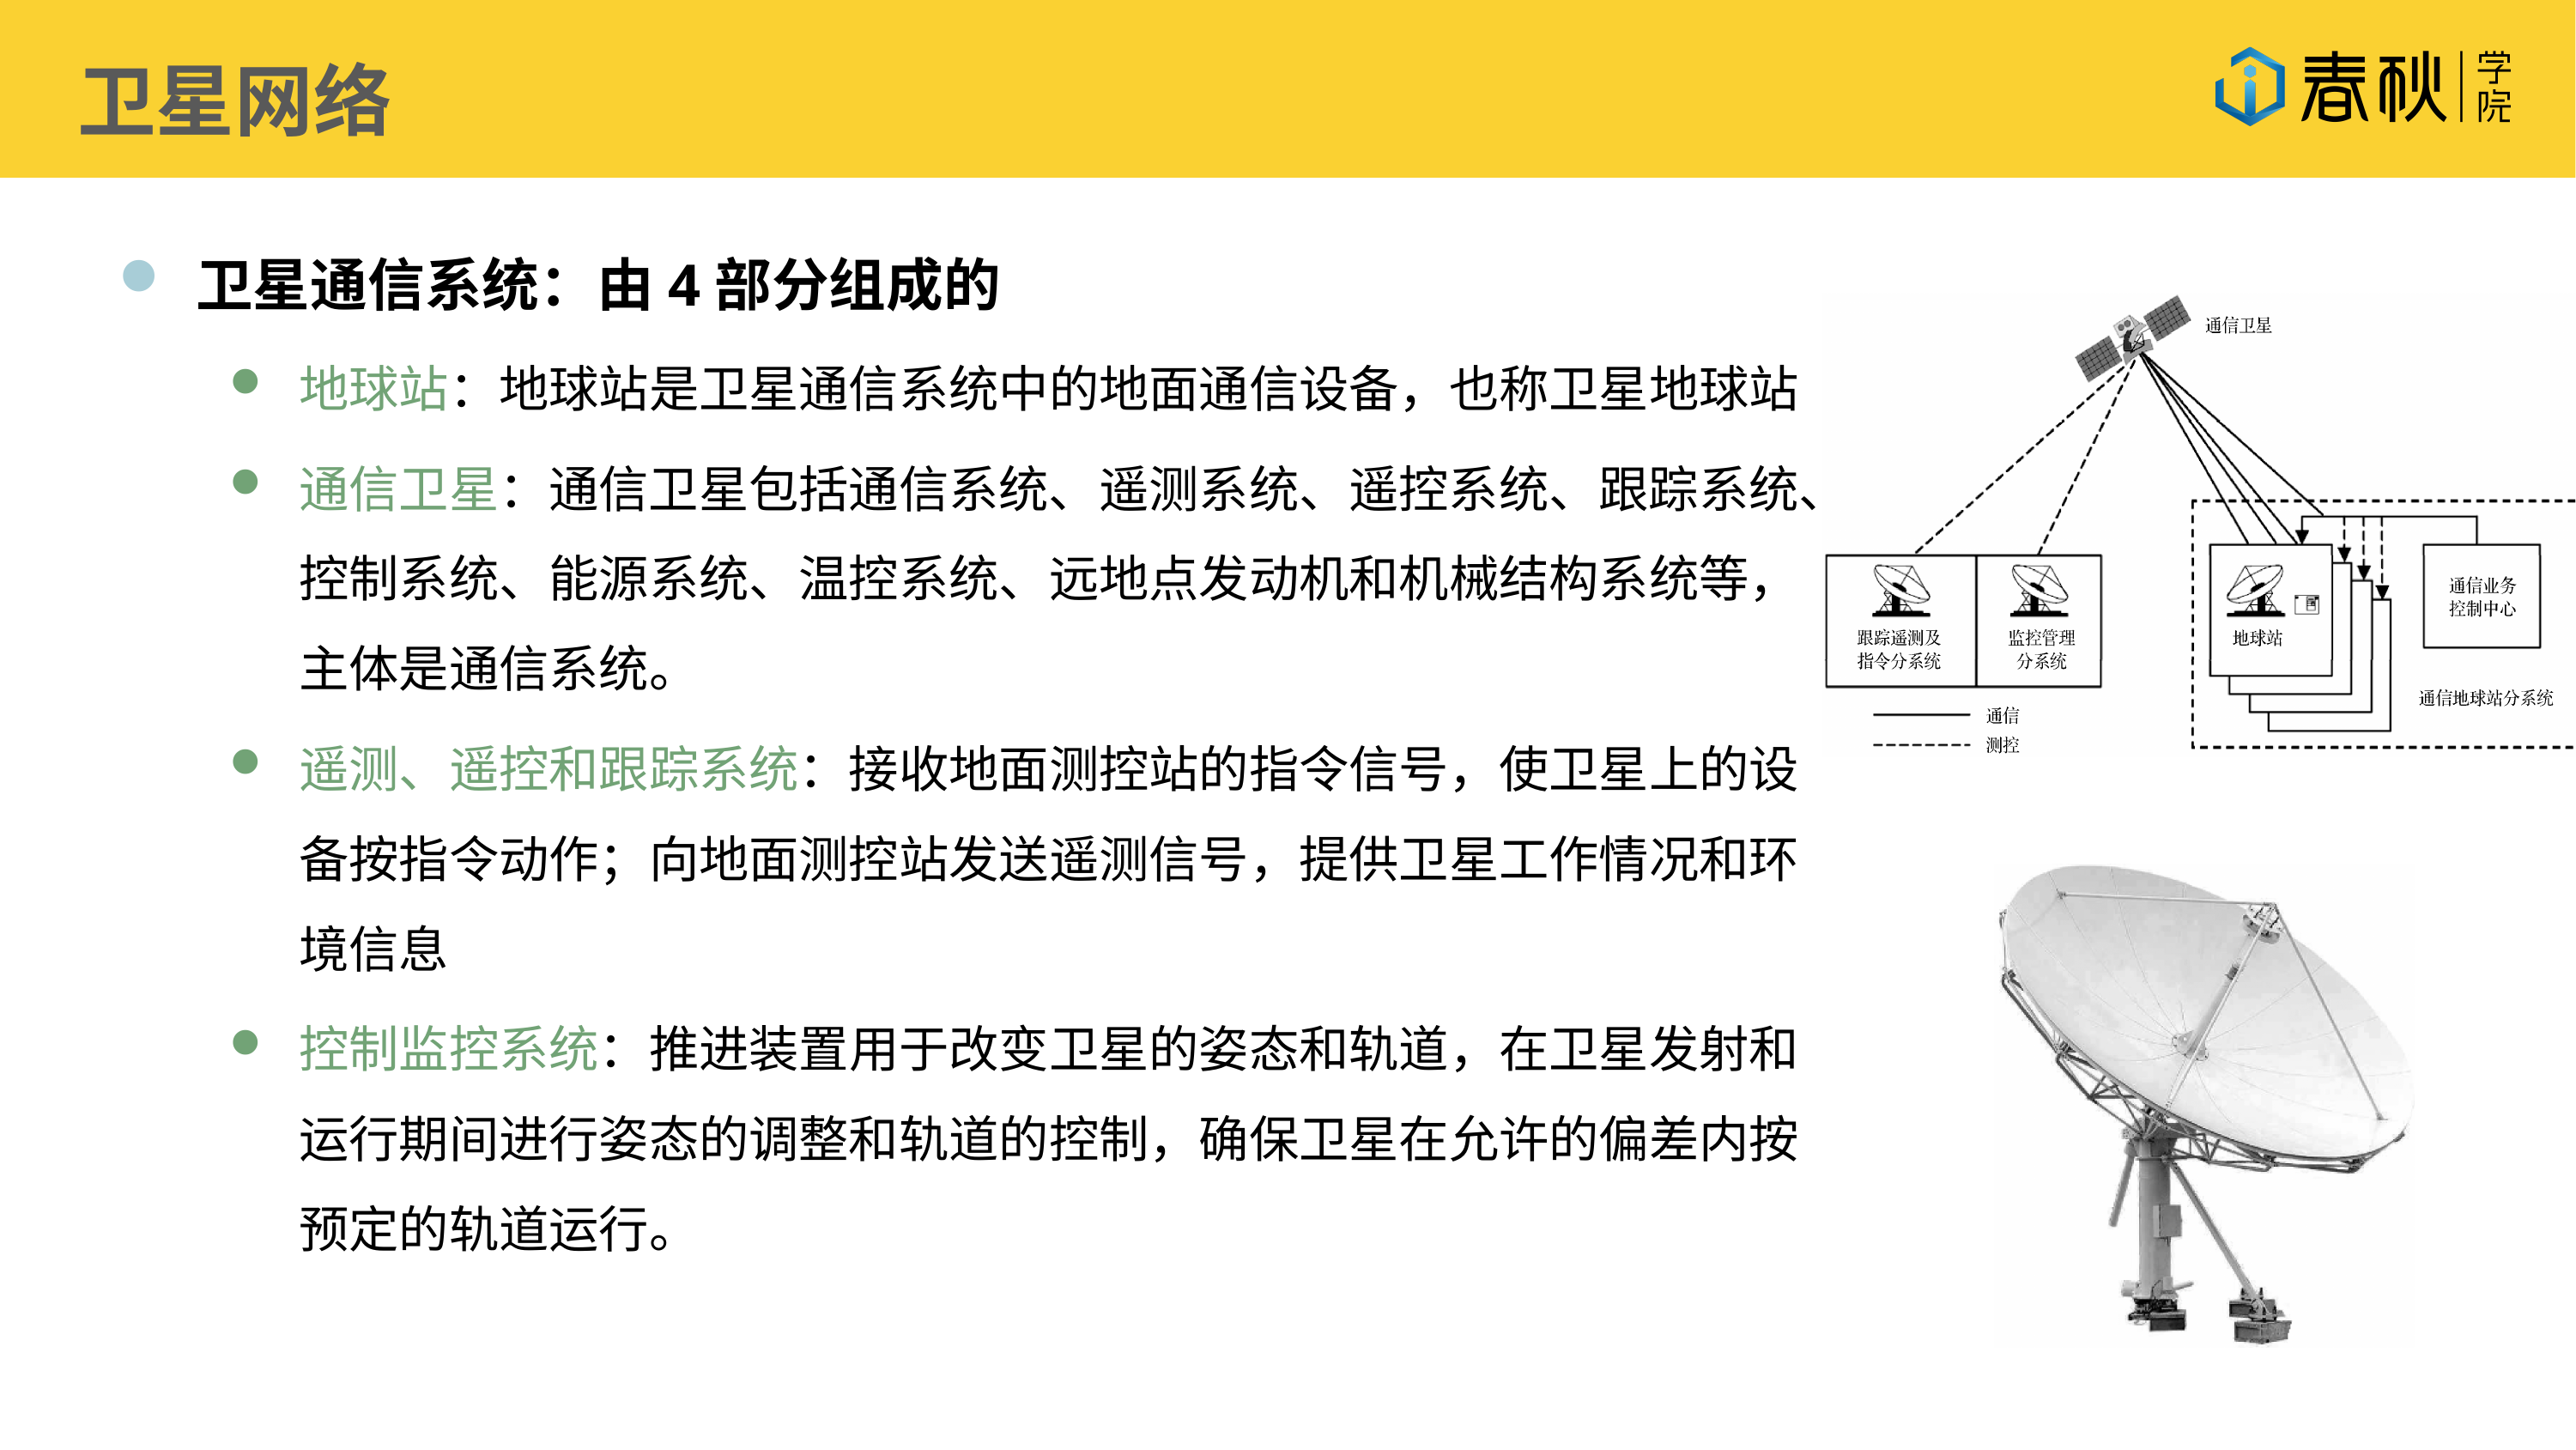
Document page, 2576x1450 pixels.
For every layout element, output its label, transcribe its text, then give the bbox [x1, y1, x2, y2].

picture [1822, 293, 2576, 757]
text_box 卫星通信系统：由4部分组成的 地球站：地球站是卫星通信系统中的地面通信设备，也称卫星地球站 通信卫星：通信卫星包括通信系统、遥测系统、遥控系统、跟踪系统、控制系统、能源系统、温控系统、远地点发动机和机械结构系统等，主体是通信系统。 遥测、遥控和跟踪系统：接收地面测控站的指令信号，使卫星上的设备按指令动作；向地面测控站发送遥测信号，提供卫星工作情况和环境信息 控制监控系统：推进装置用于改变卫星的姿态和轨道，在卫星发射和运行期间进行姿态的调整和轨道的控制，确保卫星在允许的偏差内按预定的轨道运行。 [106, 208, 1855, 806]
picture [1994, 863, 2415, 1348]
list 卫星网络 [64, 45, 1112, 137]
picture [0, 0, 2576, 263]
